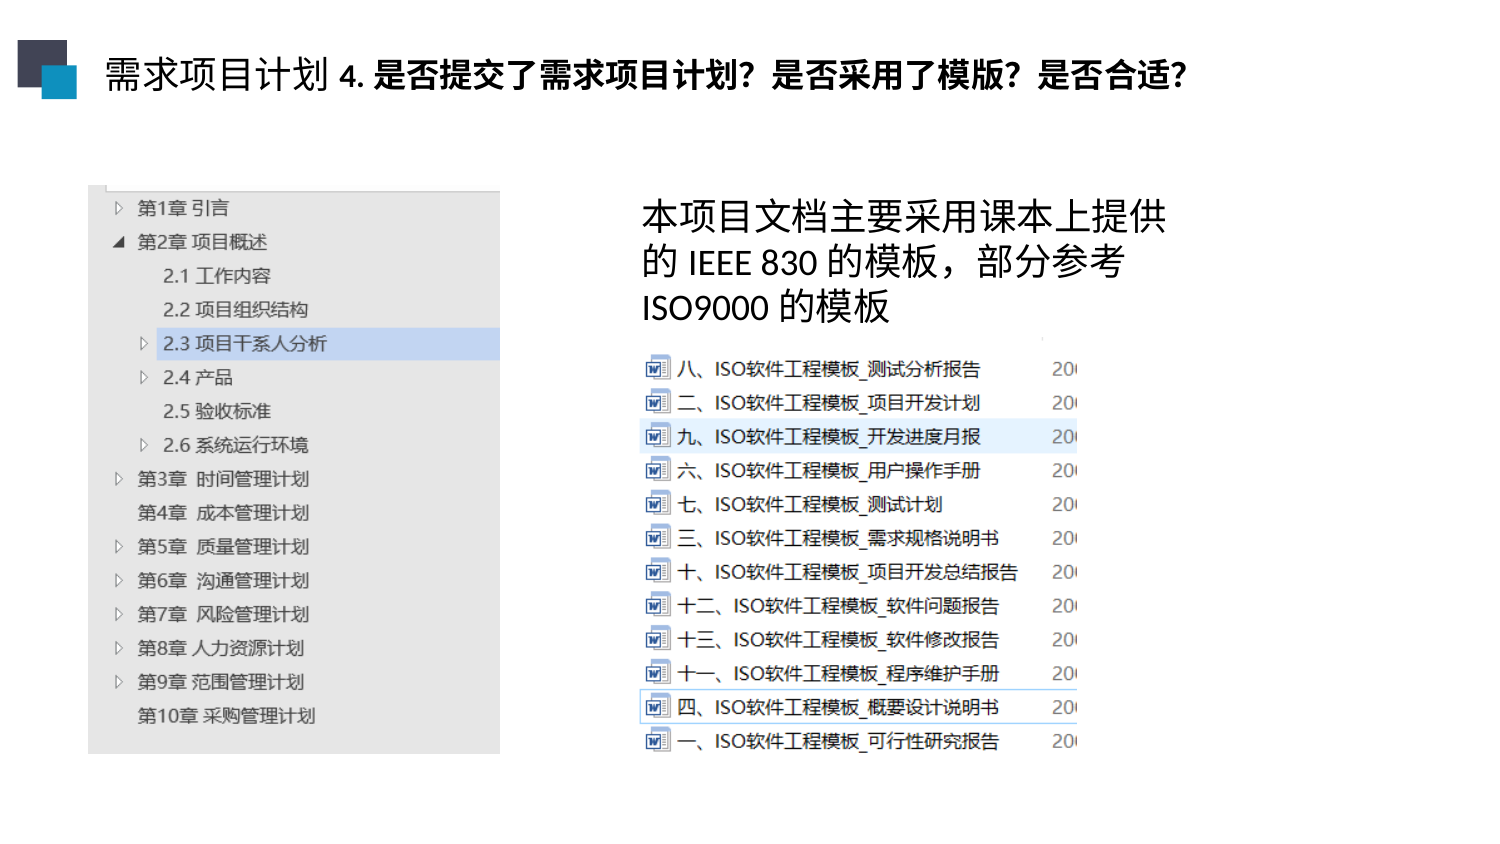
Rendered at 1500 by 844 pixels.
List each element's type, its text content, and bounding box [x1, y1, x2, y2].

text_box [17, 39, 77, 100]
picture [626, 336, 1078, 768]
text_box 需求项目计划 [89, 43, 345, 104]
picture [88, 185, 500, 754]
text_box 4.是否提交了需求项目计划？是否采用了模版？是否合适？ [324, 46, 1365, 101]
text_box 本项目文档主要采用课本上提供的IEEE 830的模板，部分参考ISO9000的模板 [626, 185, 1218, 336]
